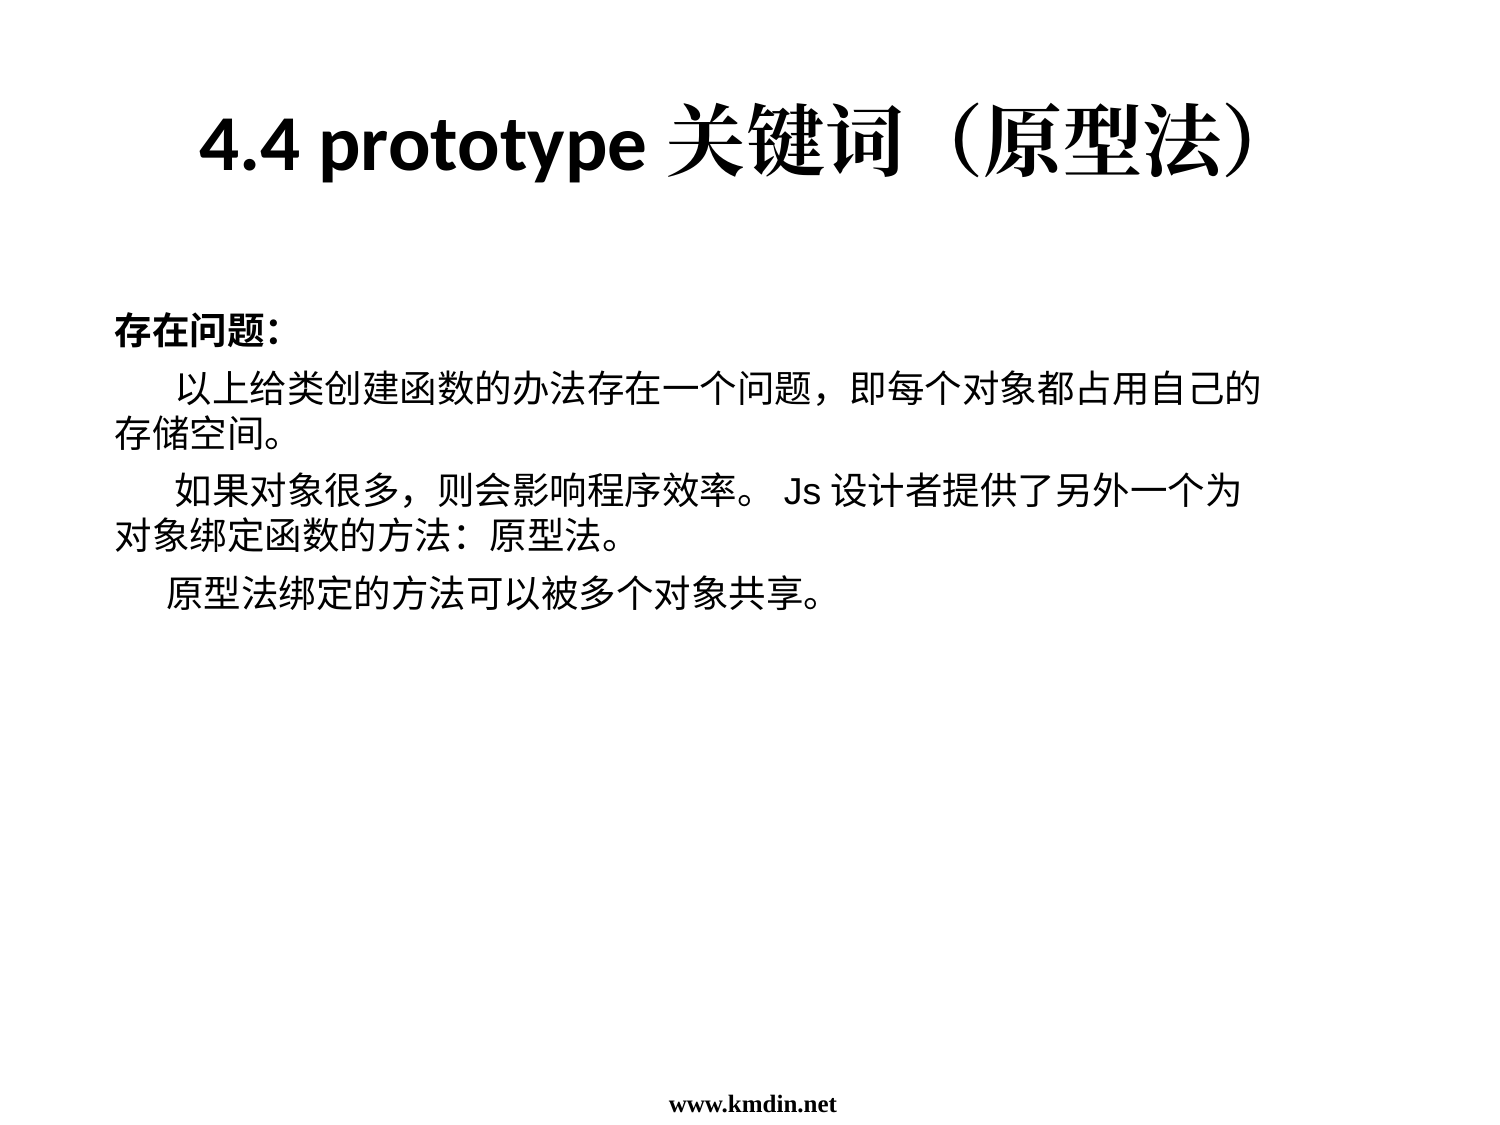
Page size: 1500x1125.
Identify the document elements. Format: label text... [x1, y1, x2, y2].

text_box 存在问题： 以上给类创建函数的办法存在一个问题，即每个对象都占用自己的存储空间。 如果对象很多，则会影响程序效率。Js设计者提供了另外一个为对象绑定函数的方法：原型法。 原型法绑定的方法可以被多个对象共享。 [99, 299, 1288, 623]
title 4.4 prototype关键词（原型法） [75, 45, 1425, 233]
